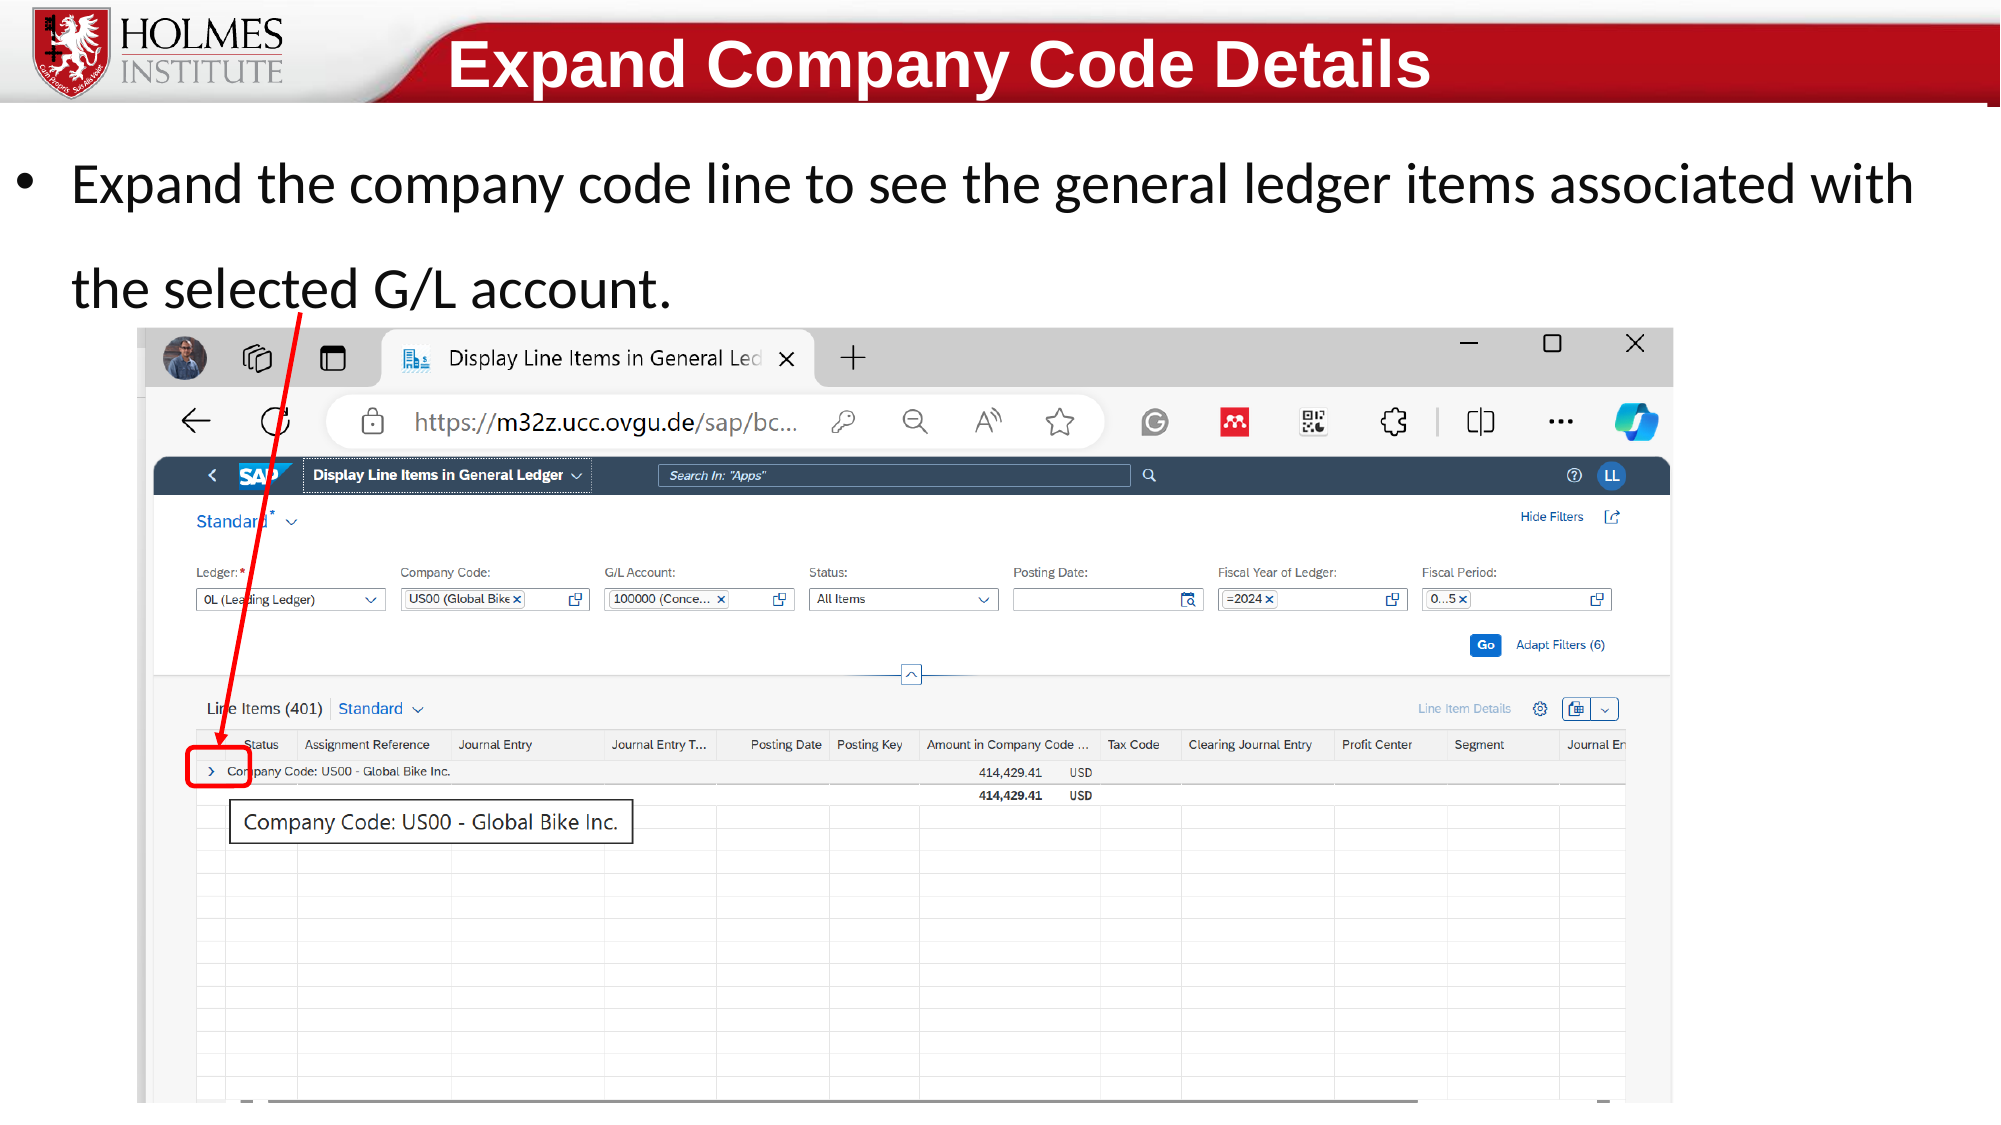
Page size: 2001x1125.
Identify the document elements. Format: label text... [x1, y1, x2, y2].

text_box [0, 0, 2000, 107]
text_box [218, 312, 301, 748]
text_box Expand the company code line to see the general ledger items associated with the selected G/L account. [0, 118, 1988, 328]
picture [136, 312, 1674, 1103]
